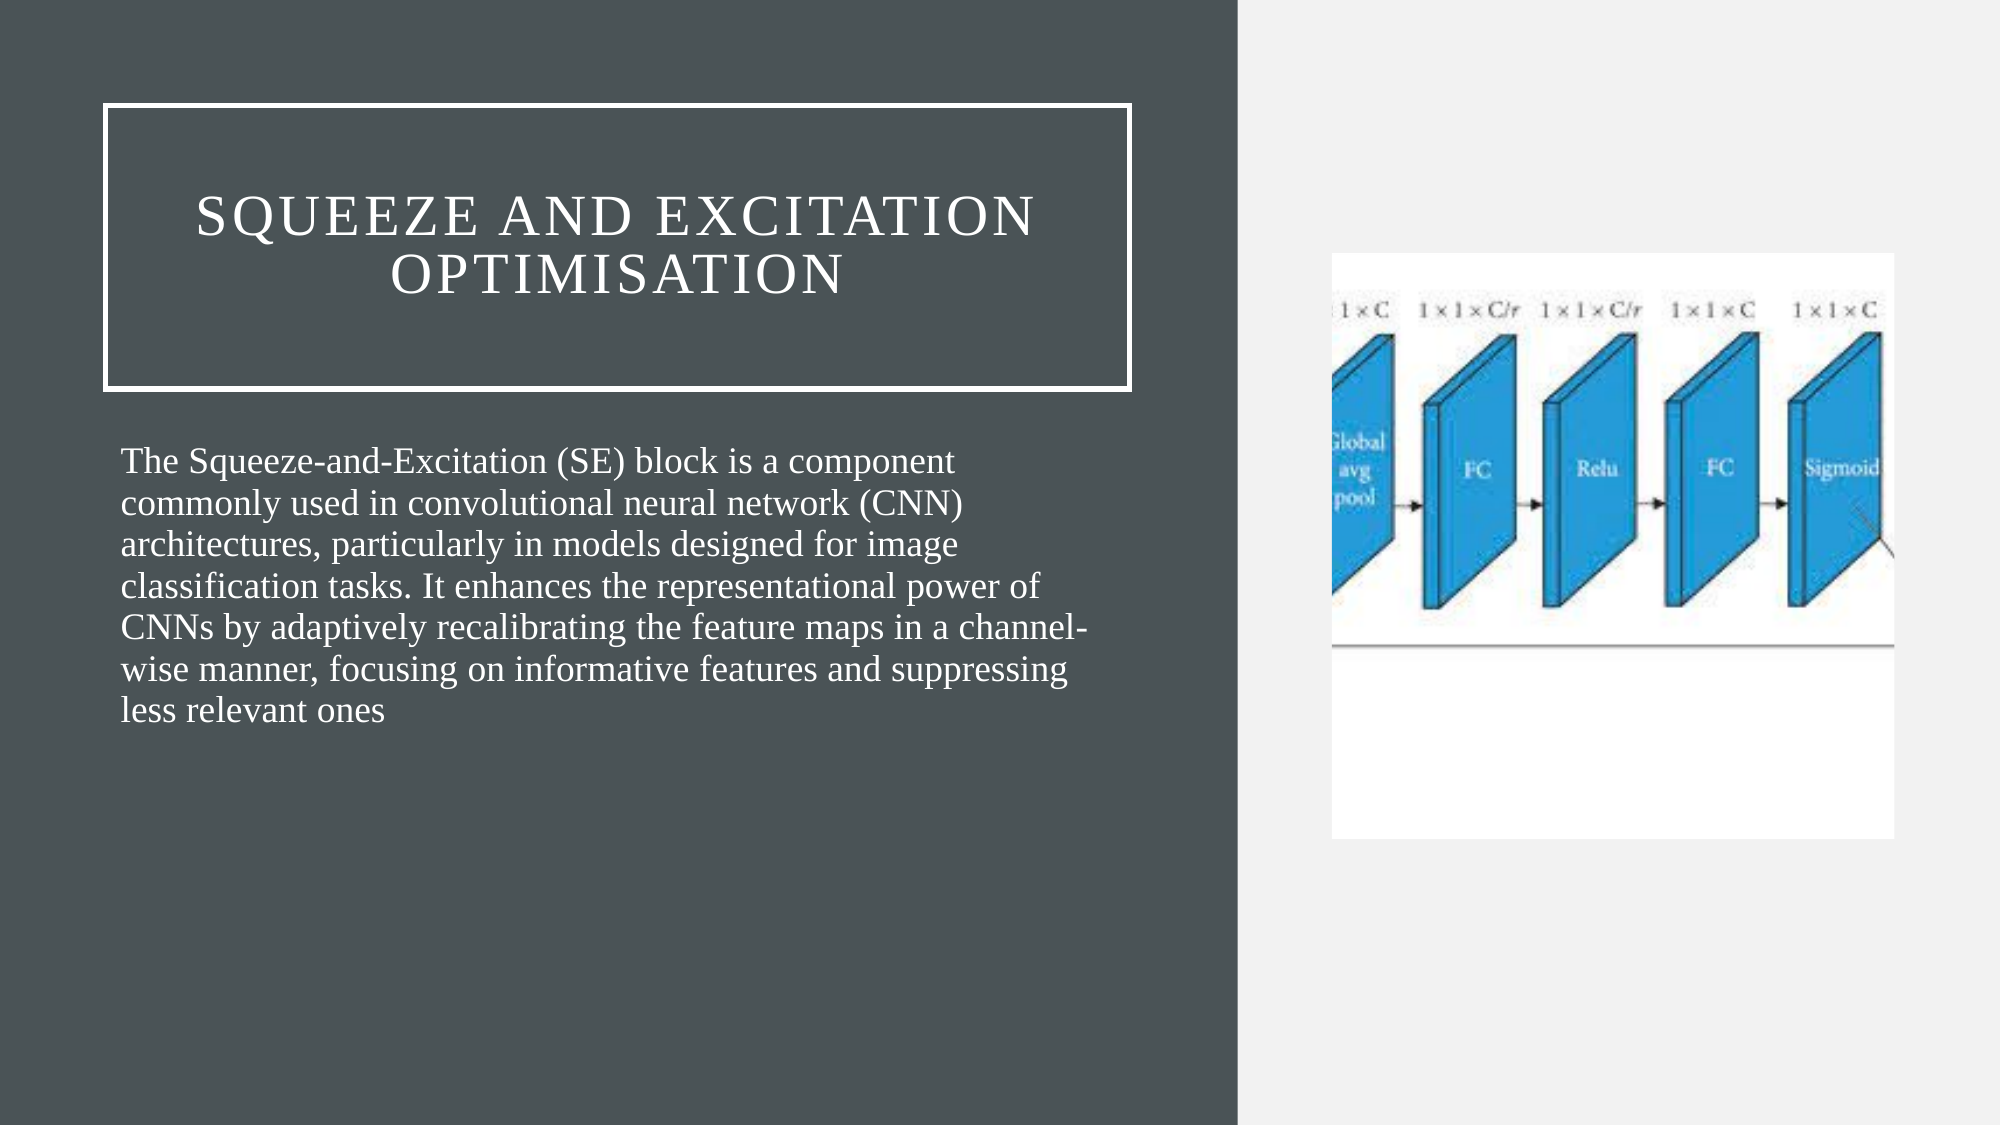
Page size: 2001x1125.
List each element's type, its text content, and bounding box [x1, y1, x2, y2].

list The Squeeze-and-Excitation (SE) block is a component commonly used in convolutional neural network (CNN) architectures, particularly in models designed for image classification tasks. It enhances the representational power of CNNs by adaptively recalibrating the feature maps in a channel-wise manner, focusing on informative features and suppressing less relevant ones [105, 432, 1130, 994]
text_box [1238, 0, 2000, 1125]
picture [1331, 253, 1895, 839]
text_box [0, 0, 1238, 1125]
title SQUEEZE AND EXCITATION OPTIMISATION [103, 103, 1132, 392]
